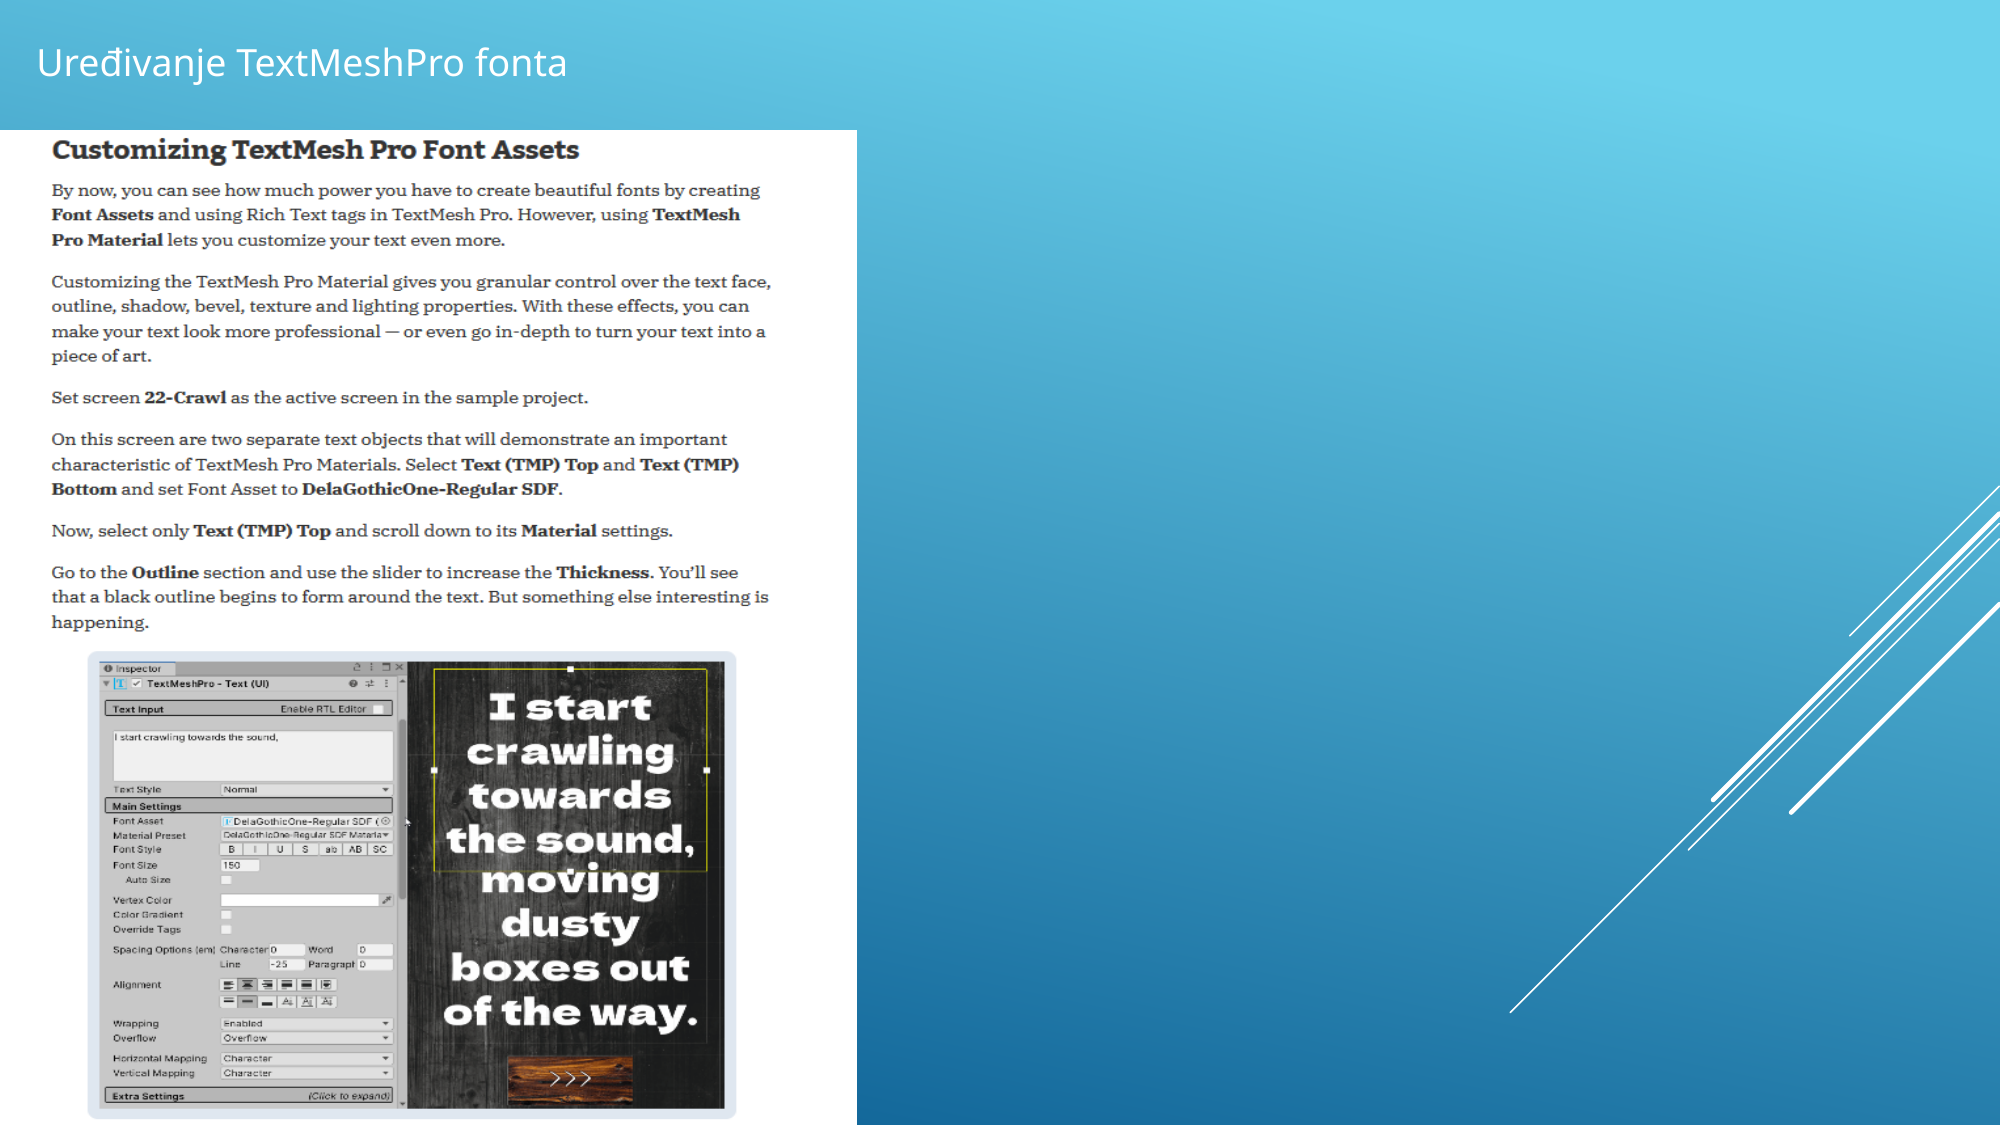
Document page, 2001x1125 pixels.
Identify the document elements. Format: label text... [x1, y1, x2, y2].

text_box Uređivanje TextMeshPro fonta [21, 32, 754, 92]
picture [0, 129, 857, 1125]
